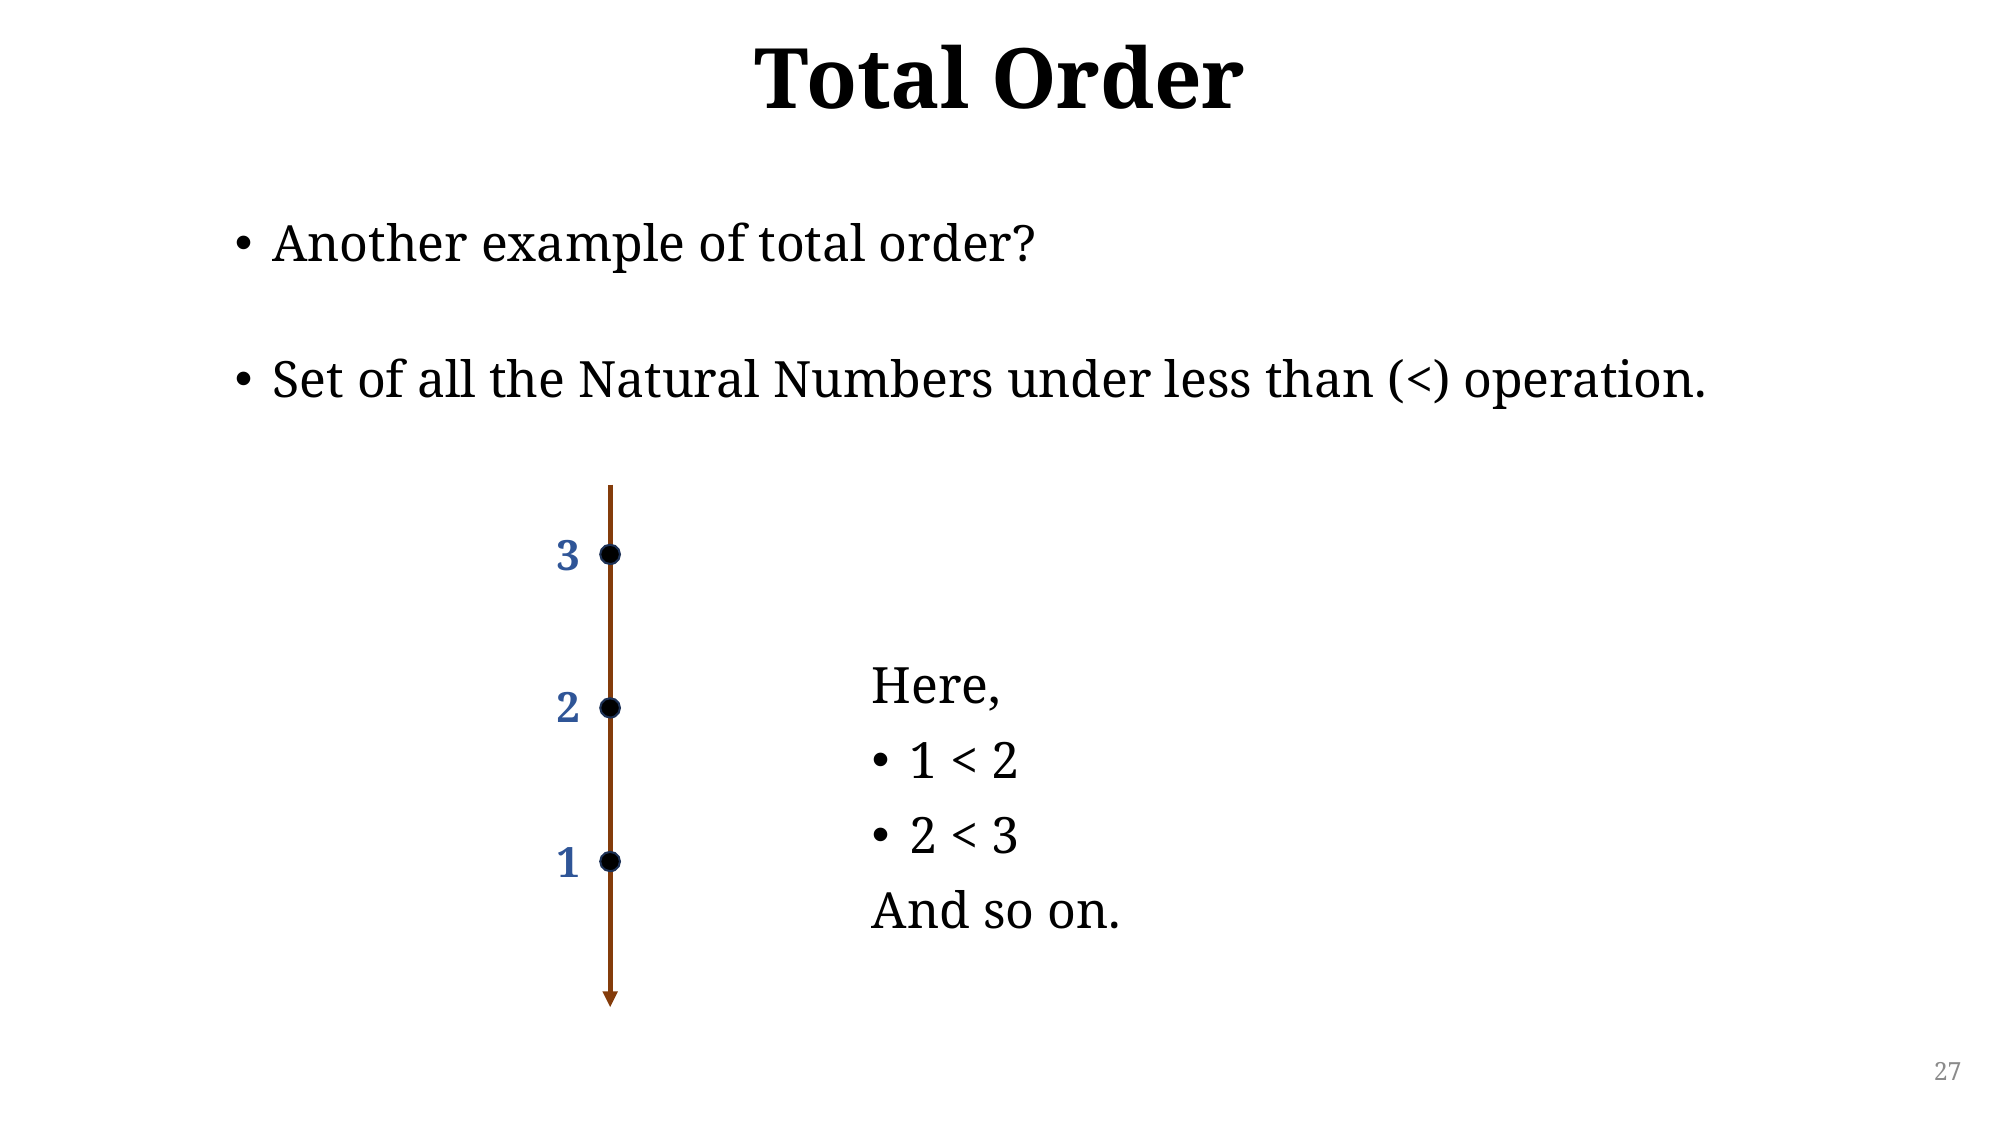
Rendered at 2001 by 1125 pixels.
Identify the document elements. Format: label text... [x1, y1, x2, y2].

slide_number 27 [1526, 1042, 1977, 1103]
list Another example of total order? Set of all the Natural Numbers under less than (<) operation. [220, 210, 1762, 472]
text_box 3 [541, 521, 602, 587]
text_box [602, 697, 610, 719]
text_box 1 [541, 828, 602, 894]
text_box 2 [541, 673, 602, 738]
text_box [611, 851, 622, 873]
text_box [611, 543, 622, 565]
title Total Order [137, 0, 1863, 163]
text_box [602, 850, 610, 873]
text_box Here, 1 < 2 2 < 3 And so on. [856, 652, 1678, 985]
text_box [602, 543, 610, 566]
text_box [611, 697, 622, 719]
